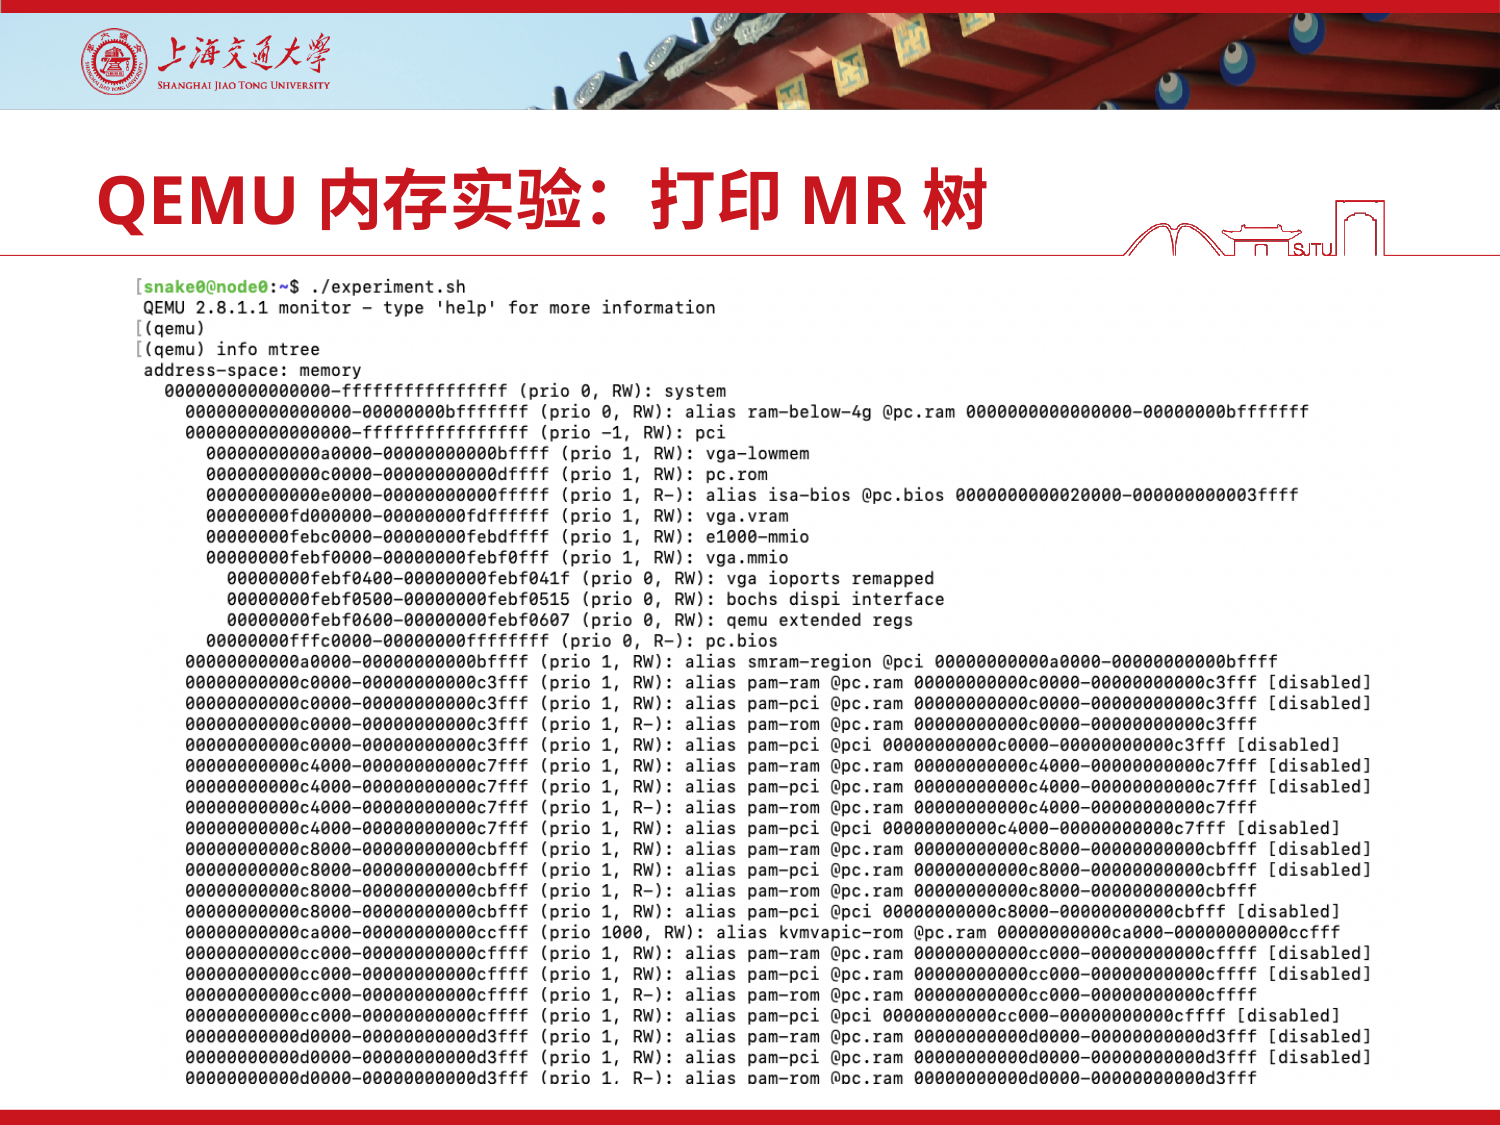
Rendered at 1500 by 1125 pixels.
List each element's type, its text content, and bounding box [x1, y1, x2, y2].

picture [0, 0, 1500, 110]
picture [0, 200, 1500, 256]
title QEMU内存实验：打印MR树 [81, 159, 1455, 254]
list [133, 276, 1403, 1084]
